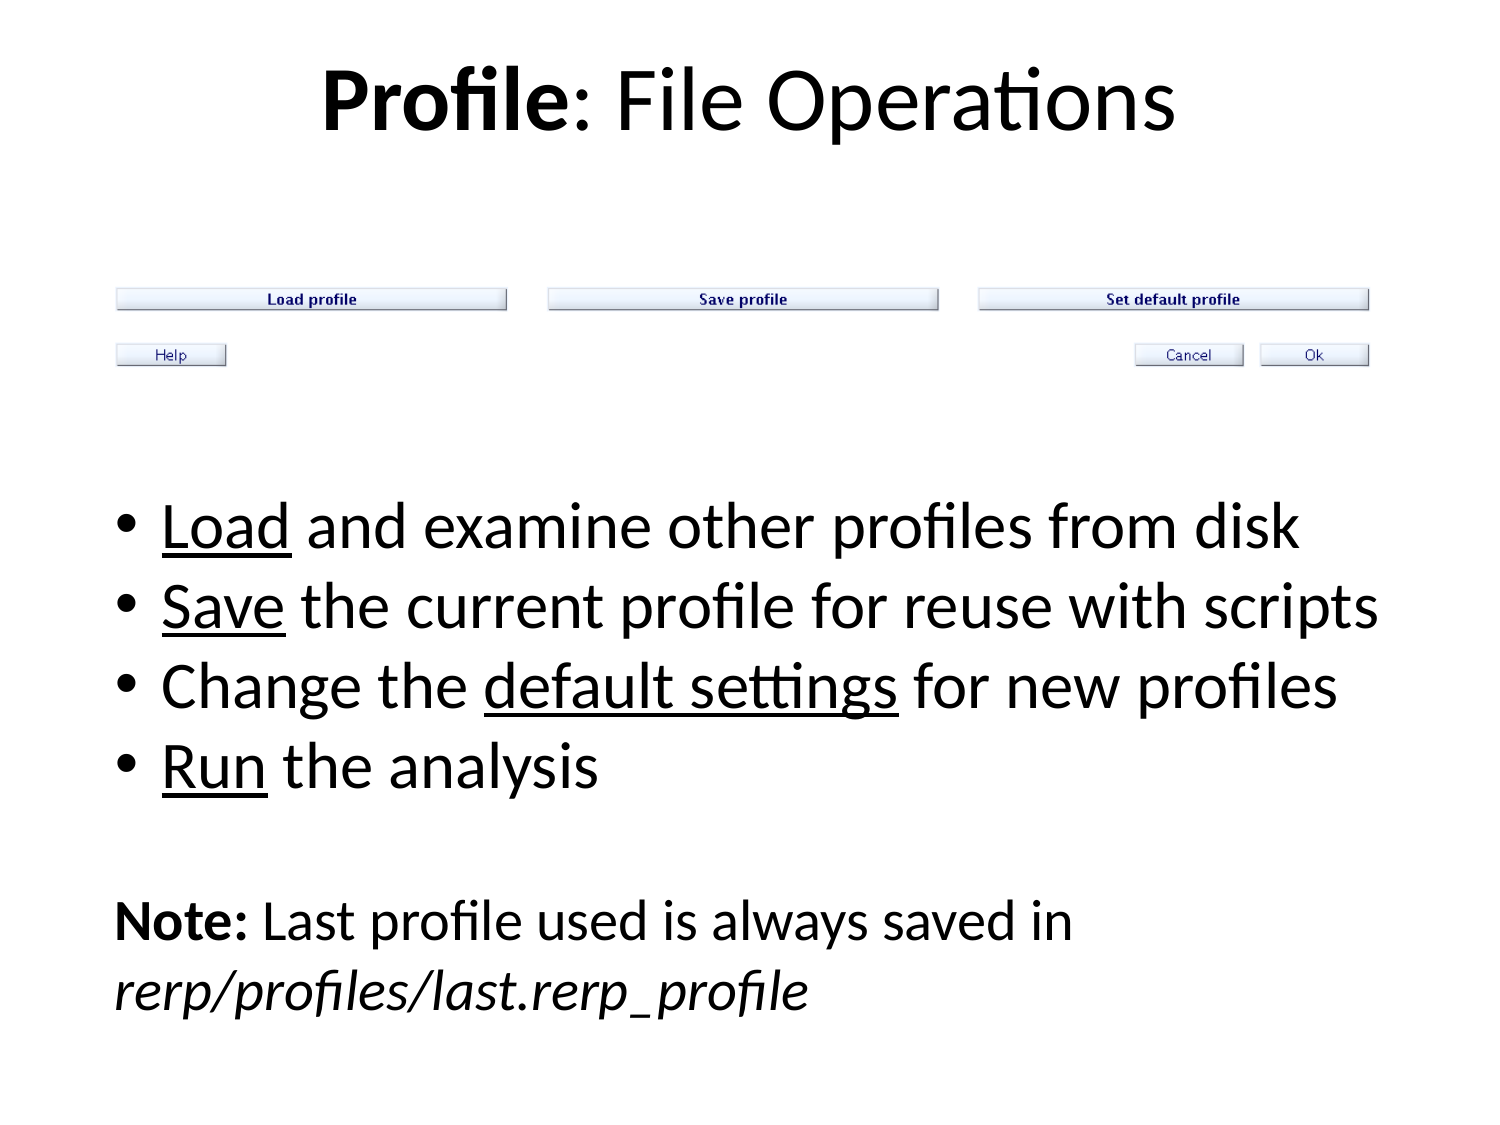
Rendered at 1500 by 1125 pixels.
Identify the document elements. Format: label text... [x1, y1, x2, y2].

title Profile: File Operations [75, 0, 1425, 188]
text_box Load and examine other profiles from disk Save the current profile for reuse with scripts Change the default settings for new profiles Run the analysis Note: Last profile used is always saved in rerp/profiles/last.rerp_profile [99, 474, 1488, 1110]
picture [112, 278, 1388, 376]
